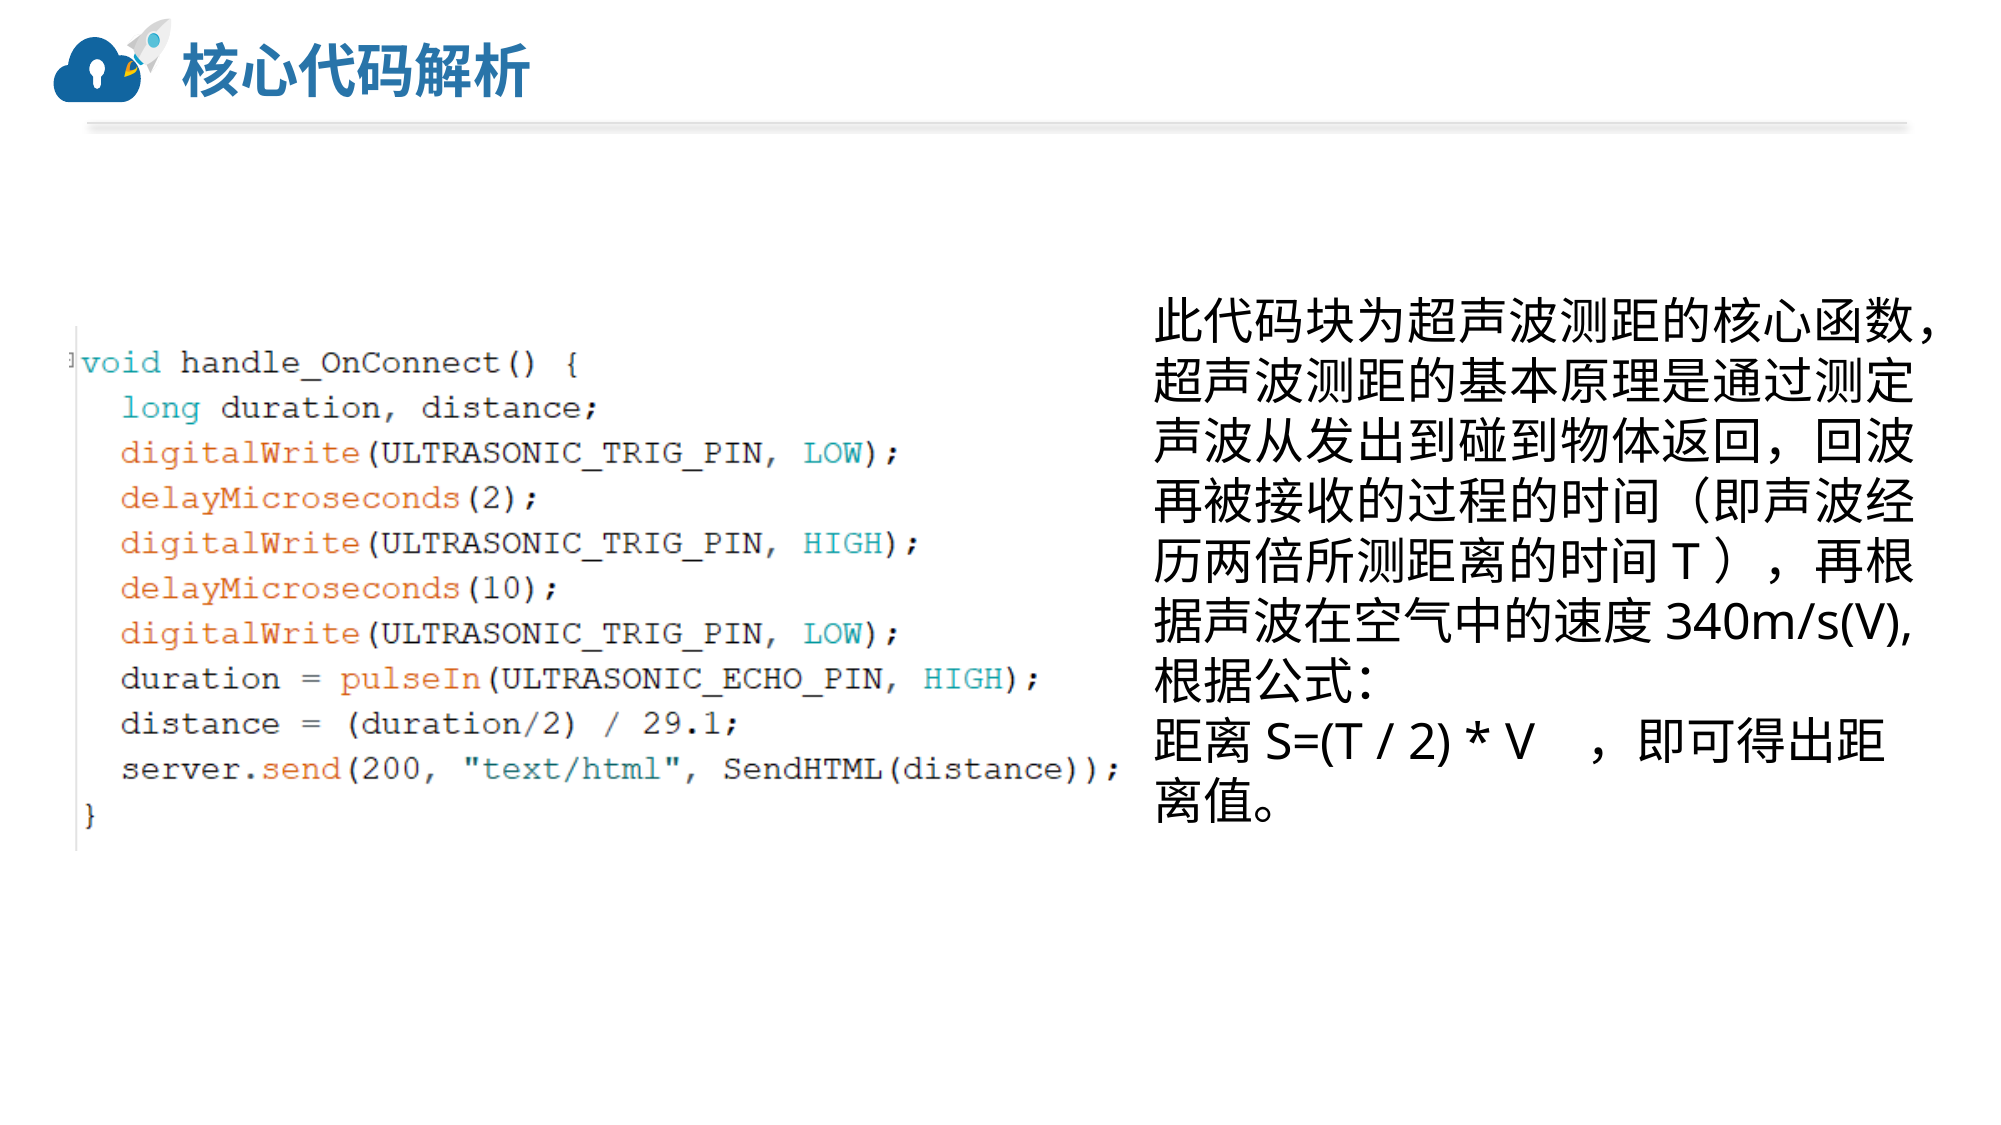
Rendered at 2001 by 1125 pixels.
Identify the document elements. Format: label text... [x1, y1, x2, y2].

picture [113, 7, 182, 91]
text_box 此代码块为超声波测距的核心函数，超声波测距的基本原理是通过测定声波从发出到碰到物体返回，回波再被接收的过程的时间（即声波经历两倍所测距离的时间T），再根据声波在空气中的速度340m/s(V),根据公式： 距离S=(T / 2) * V ，即可得出距离值。 [1138, 282, 1931, 837]
picture [69, 326, 1139, 851]
title 核心代码解析 [181, 29, 1516, 108]
